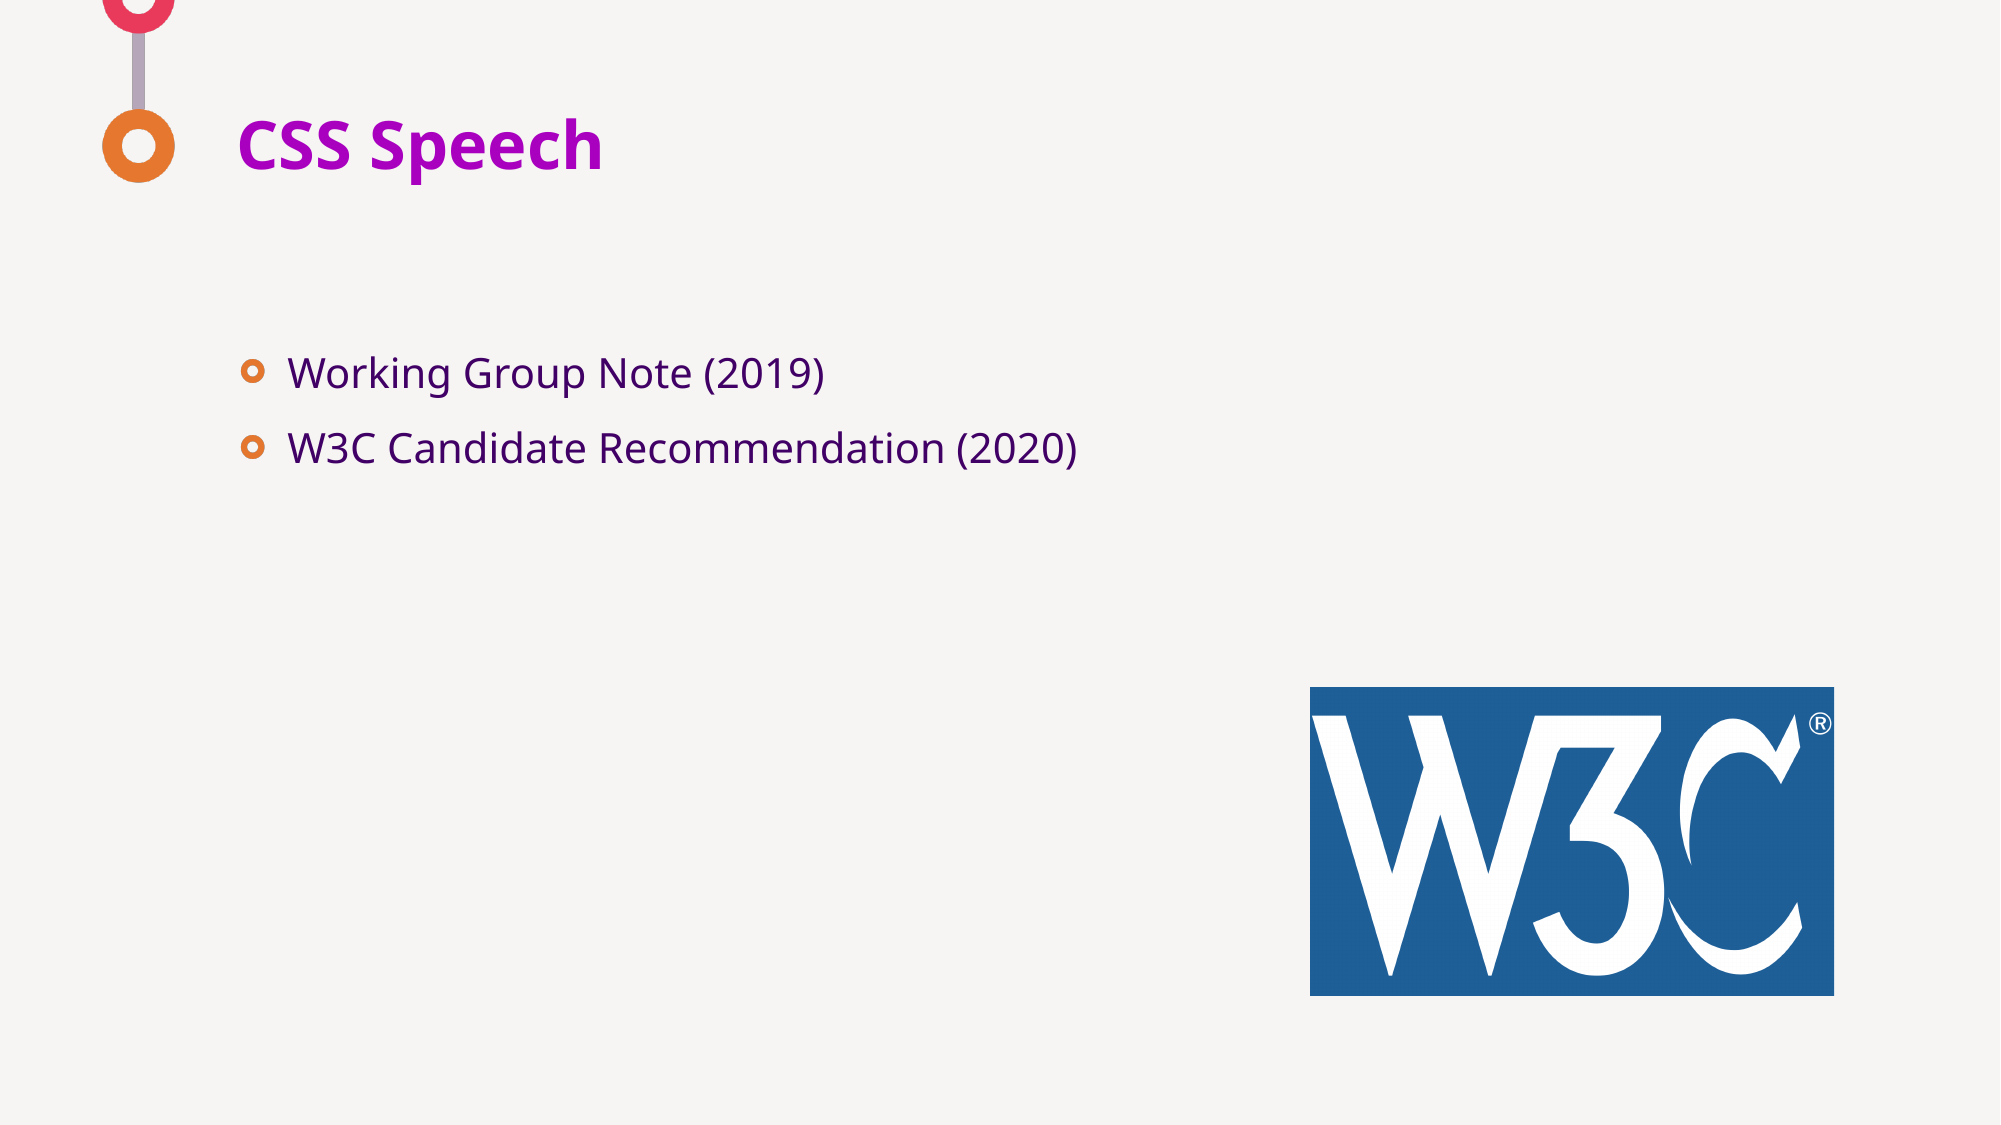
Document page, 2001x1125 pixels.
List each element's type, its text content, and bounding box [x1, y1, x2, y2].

title CSS Speech [236, 111, 1388, 278]
picture [236, 353, 283, 389]
picture [236, 429, 283, 465]
list Working Group Note (2019) W3C Candidate Recommendation (2020) [236, 341, 1387, 996]
picture [100, 0, 179, 192]
picture [1309, 687, 1835, 996]
